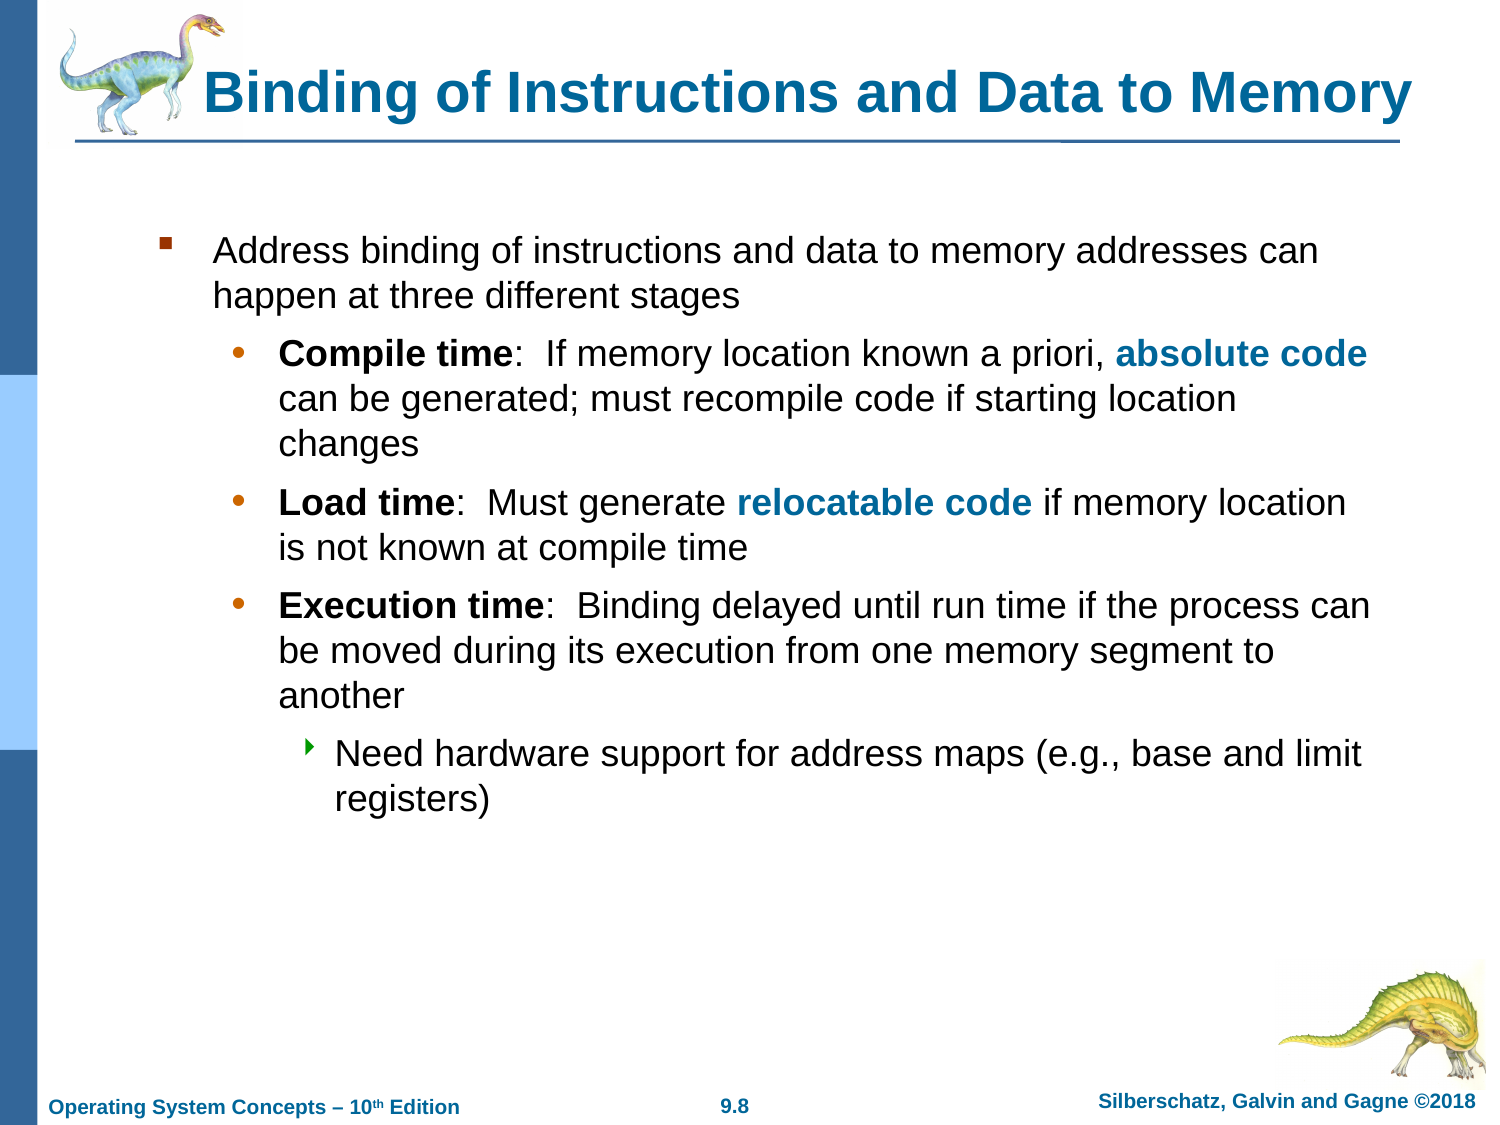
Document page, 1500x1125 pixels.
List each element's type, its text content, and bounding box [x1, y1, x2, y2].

picture [1275, 959, 1486, 1090]
picture [46, 0, 243, 149]
list Address binding of instructions and data to memory addresses can happen at three different stages Compile time: If memory location known a priori, absolute code can be generated; must recompile code if starting location changes Load time: Must generate relocatable code if memory location is not known at compile time Execution time: Binding delayed until run time if the process can be moved during its execution from one memory segment to another Need hardware support for address maps (e.g., base and limit registers) [141, 218, 1399, 853]
title Binding of Instructions and Data to Memory [141, 56, 1476, 132]
